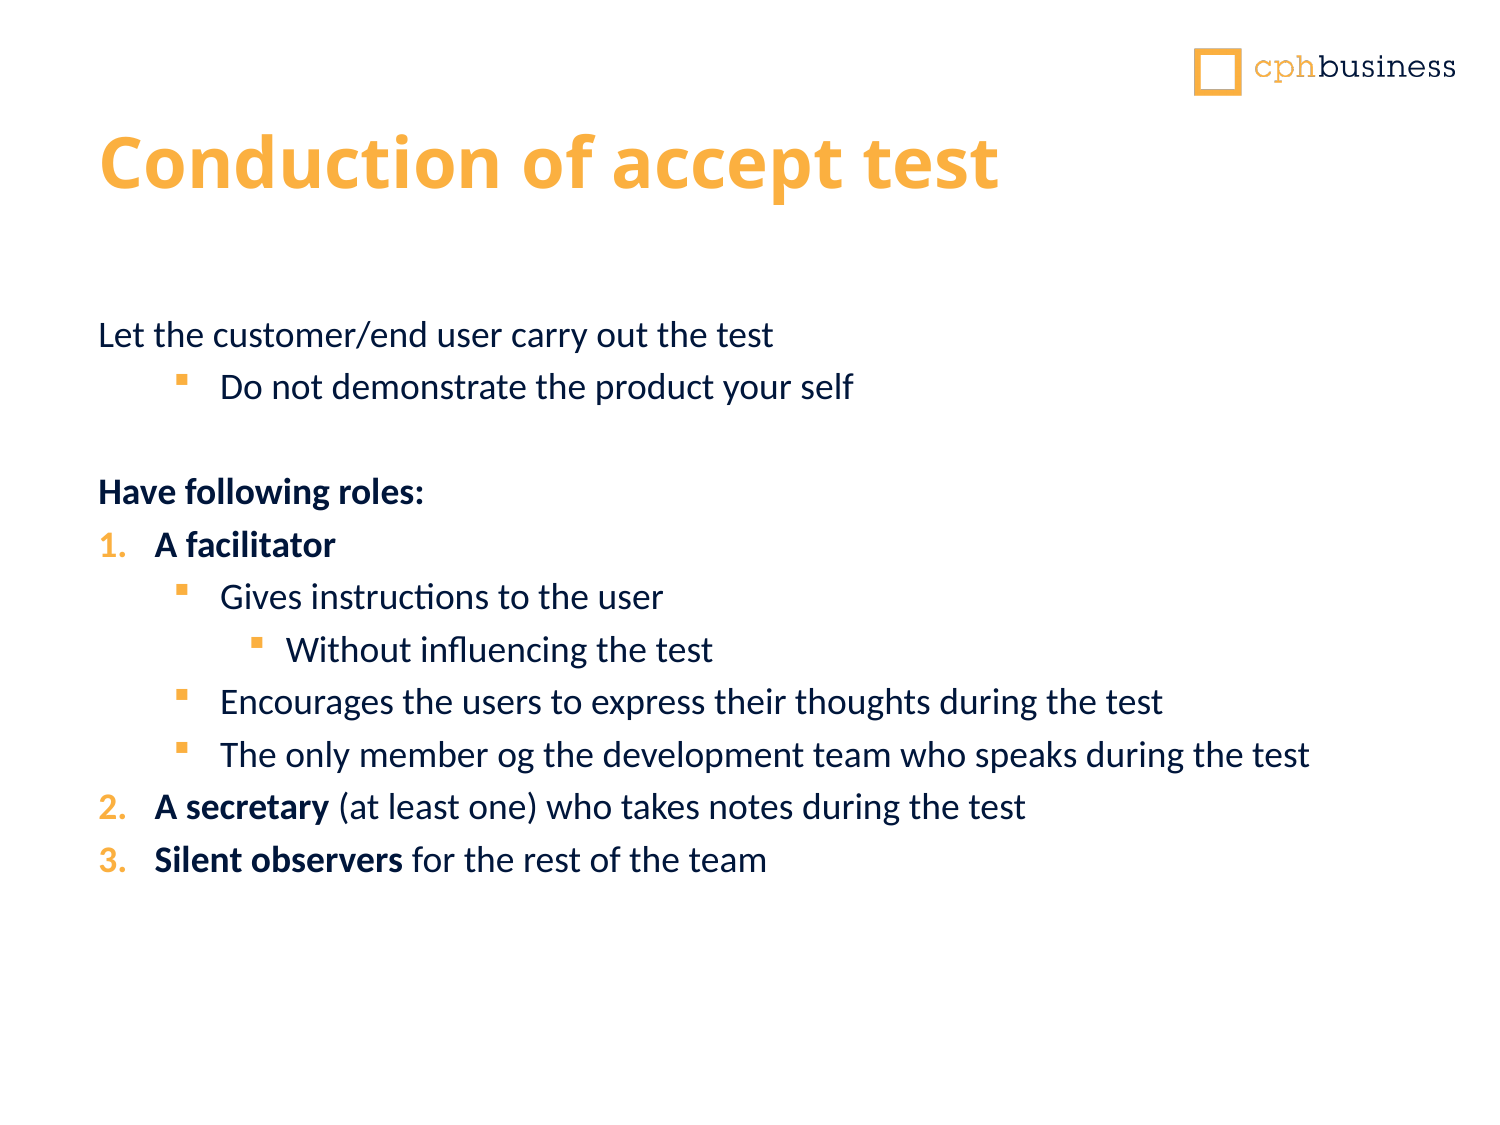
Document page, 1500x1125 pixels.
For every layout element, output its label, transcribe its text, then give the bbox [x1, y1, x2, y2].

list Let the customer/end user carry out the test Do not demonstrate the product your self Have following roles: A facilitator Gives instructions to the user Without influencing the test Encourages the users to express their thoughts during the test The only member og the development team who speaks during the test A secretary (at least one) who takes notes during the test Silent observers for the rest of the team [83, 302, 1411, 967]
list Conduction of accept test [83, 109, 1411, 298]
picture [1147, 1, 1500, 143]
